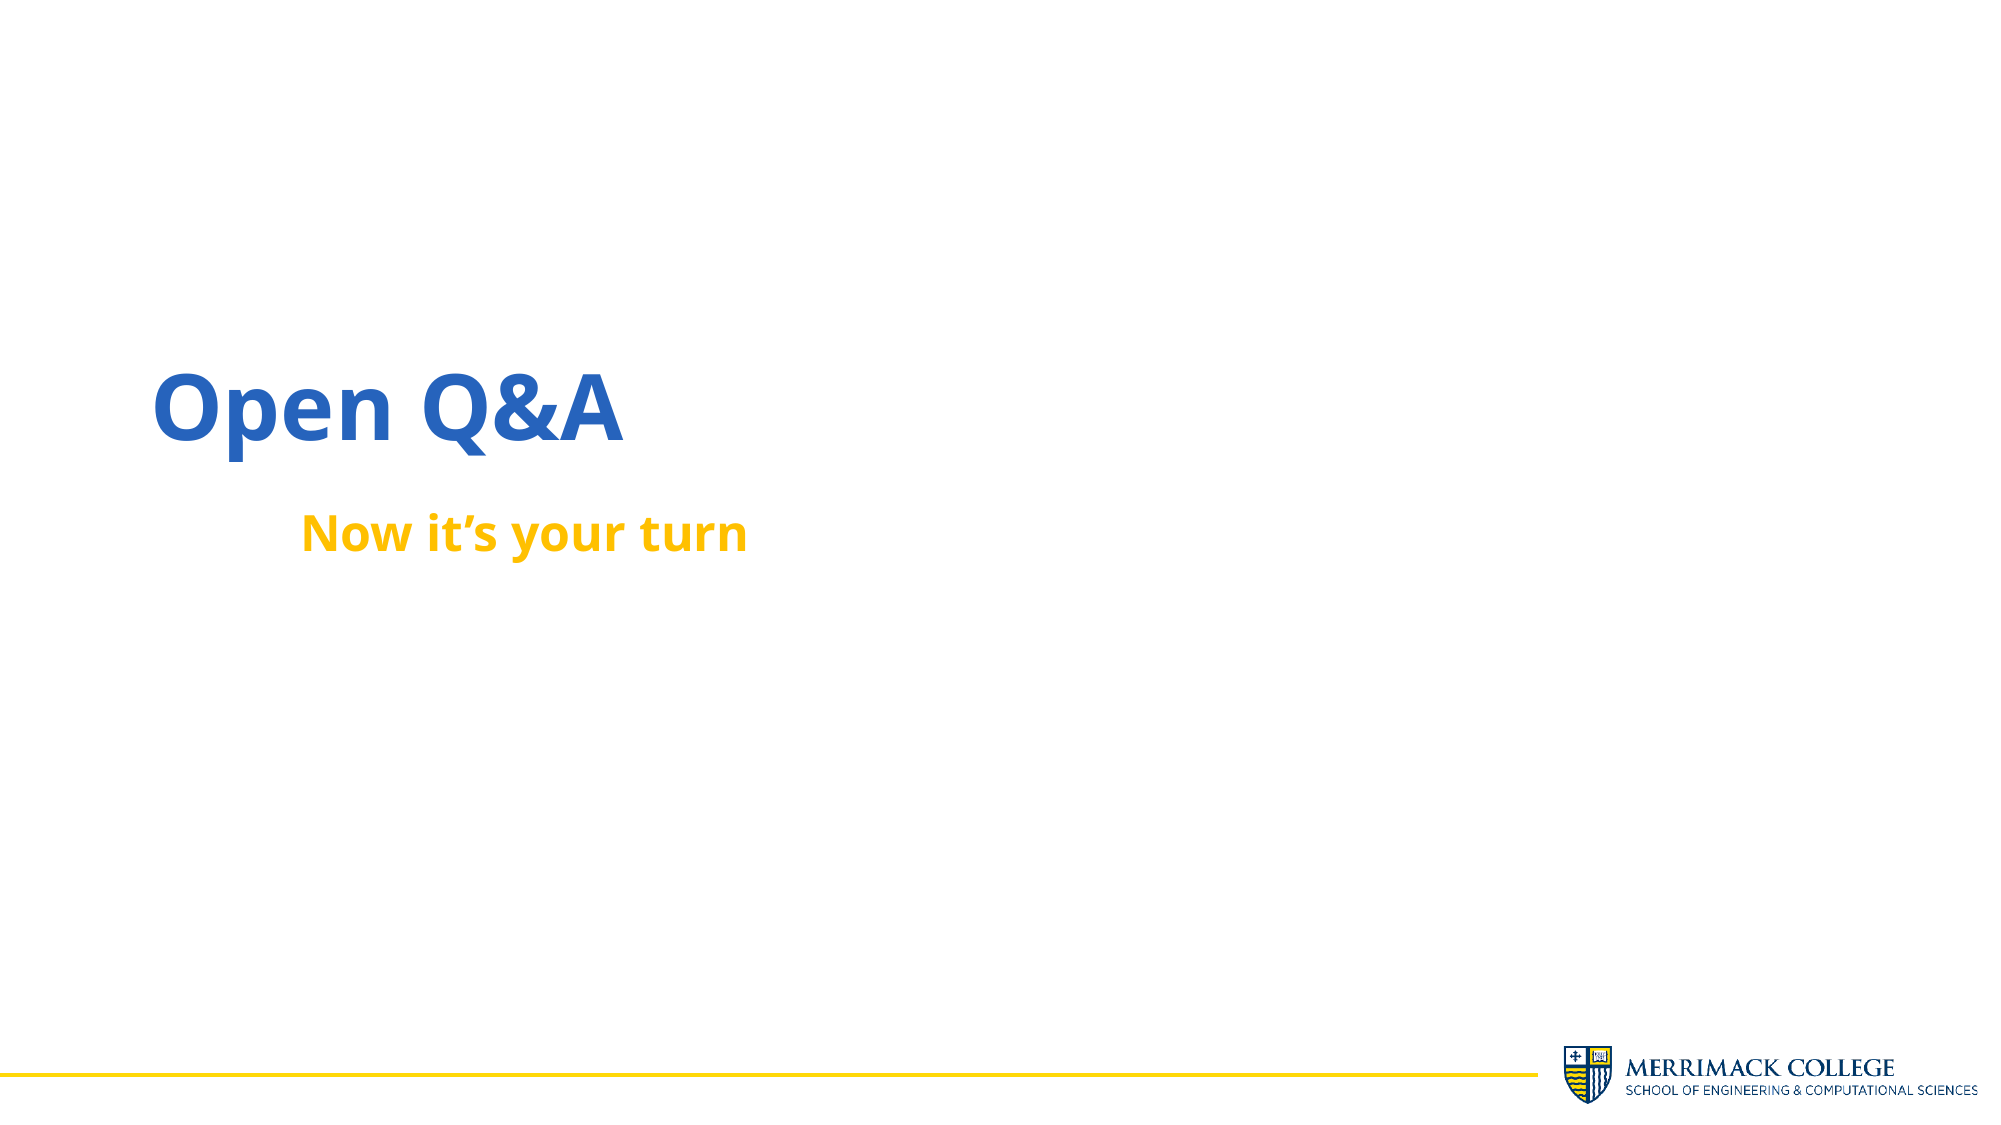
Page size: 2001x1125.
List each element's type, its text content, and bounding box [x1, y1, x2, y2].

text_box Open Q&A [150, 348, 1850, 460]
picture [1562, 1044, 1978, 1105]
text_box Now it’s your turn [300, 501, 1700, 562]
